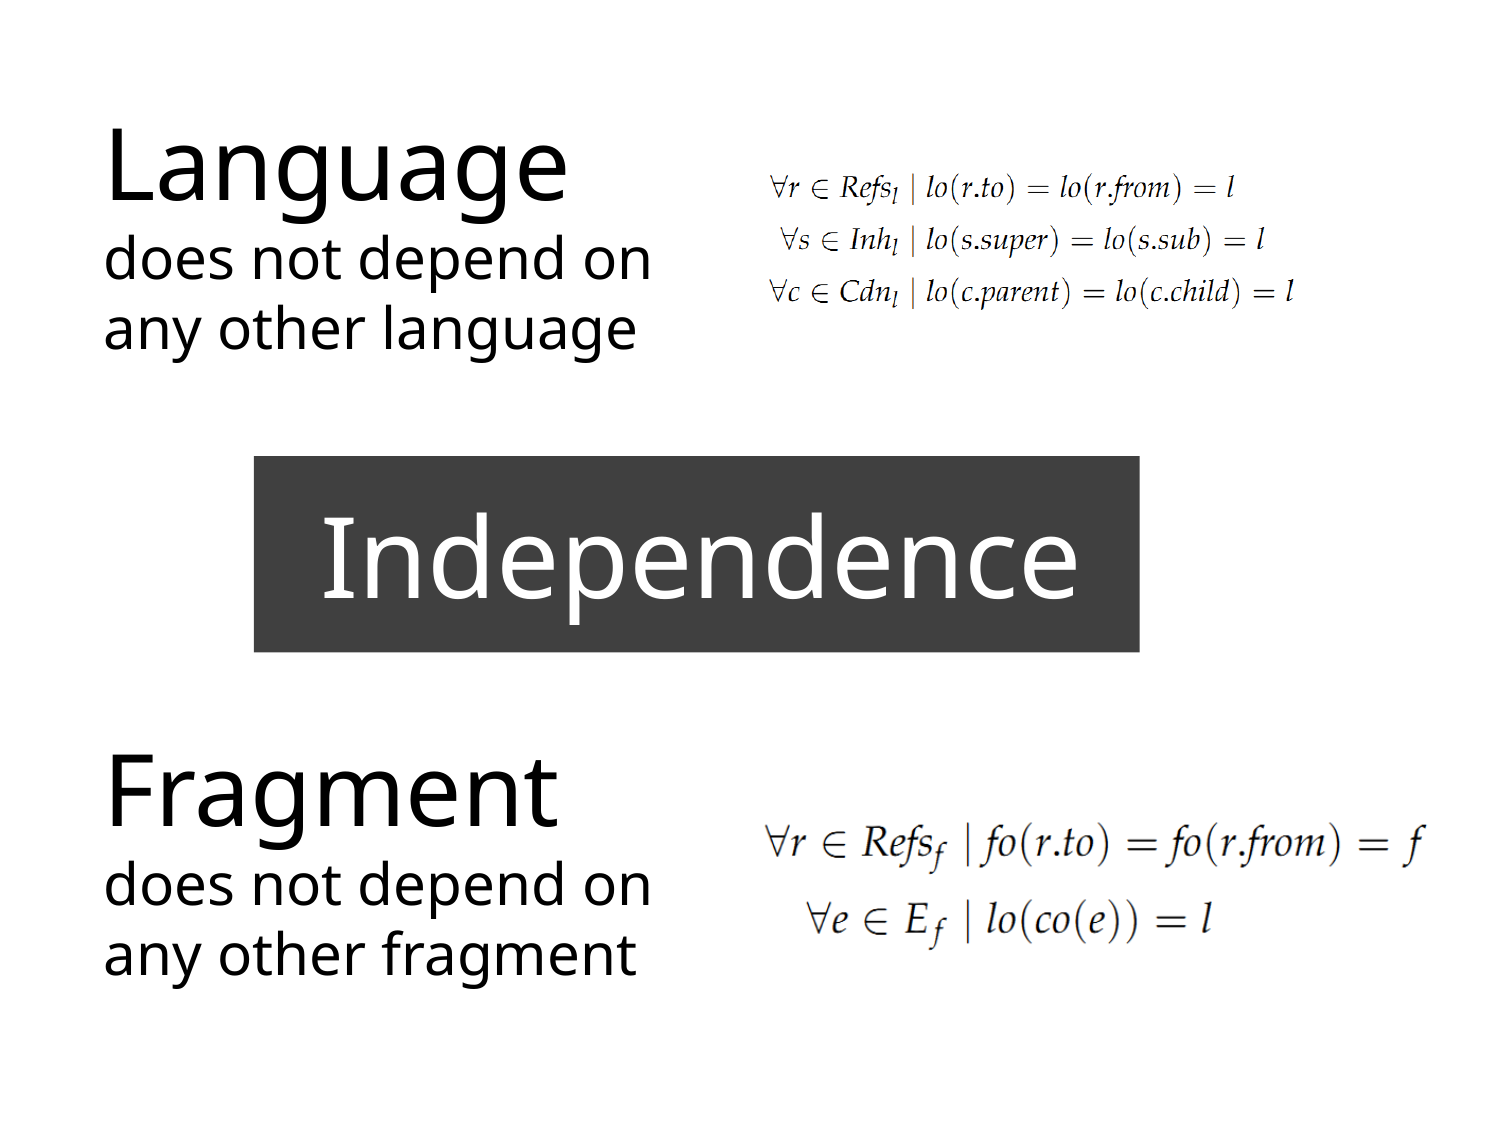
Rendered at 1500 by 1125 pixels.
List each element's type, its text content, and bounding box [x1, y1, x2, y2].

picture [737, 798, 1443, 953]
picture [749, 160, 1306, 315]
text_box does not depend on any other fragment [88, 857, 750, 976]
text_box Fragment [88, 727, 750, 846]
text_box does not depend on any other language [88, 231, 750, 350]
title Independence [34, 432, 1369, 674]
text_box Language [88, 101, 750, 220]
